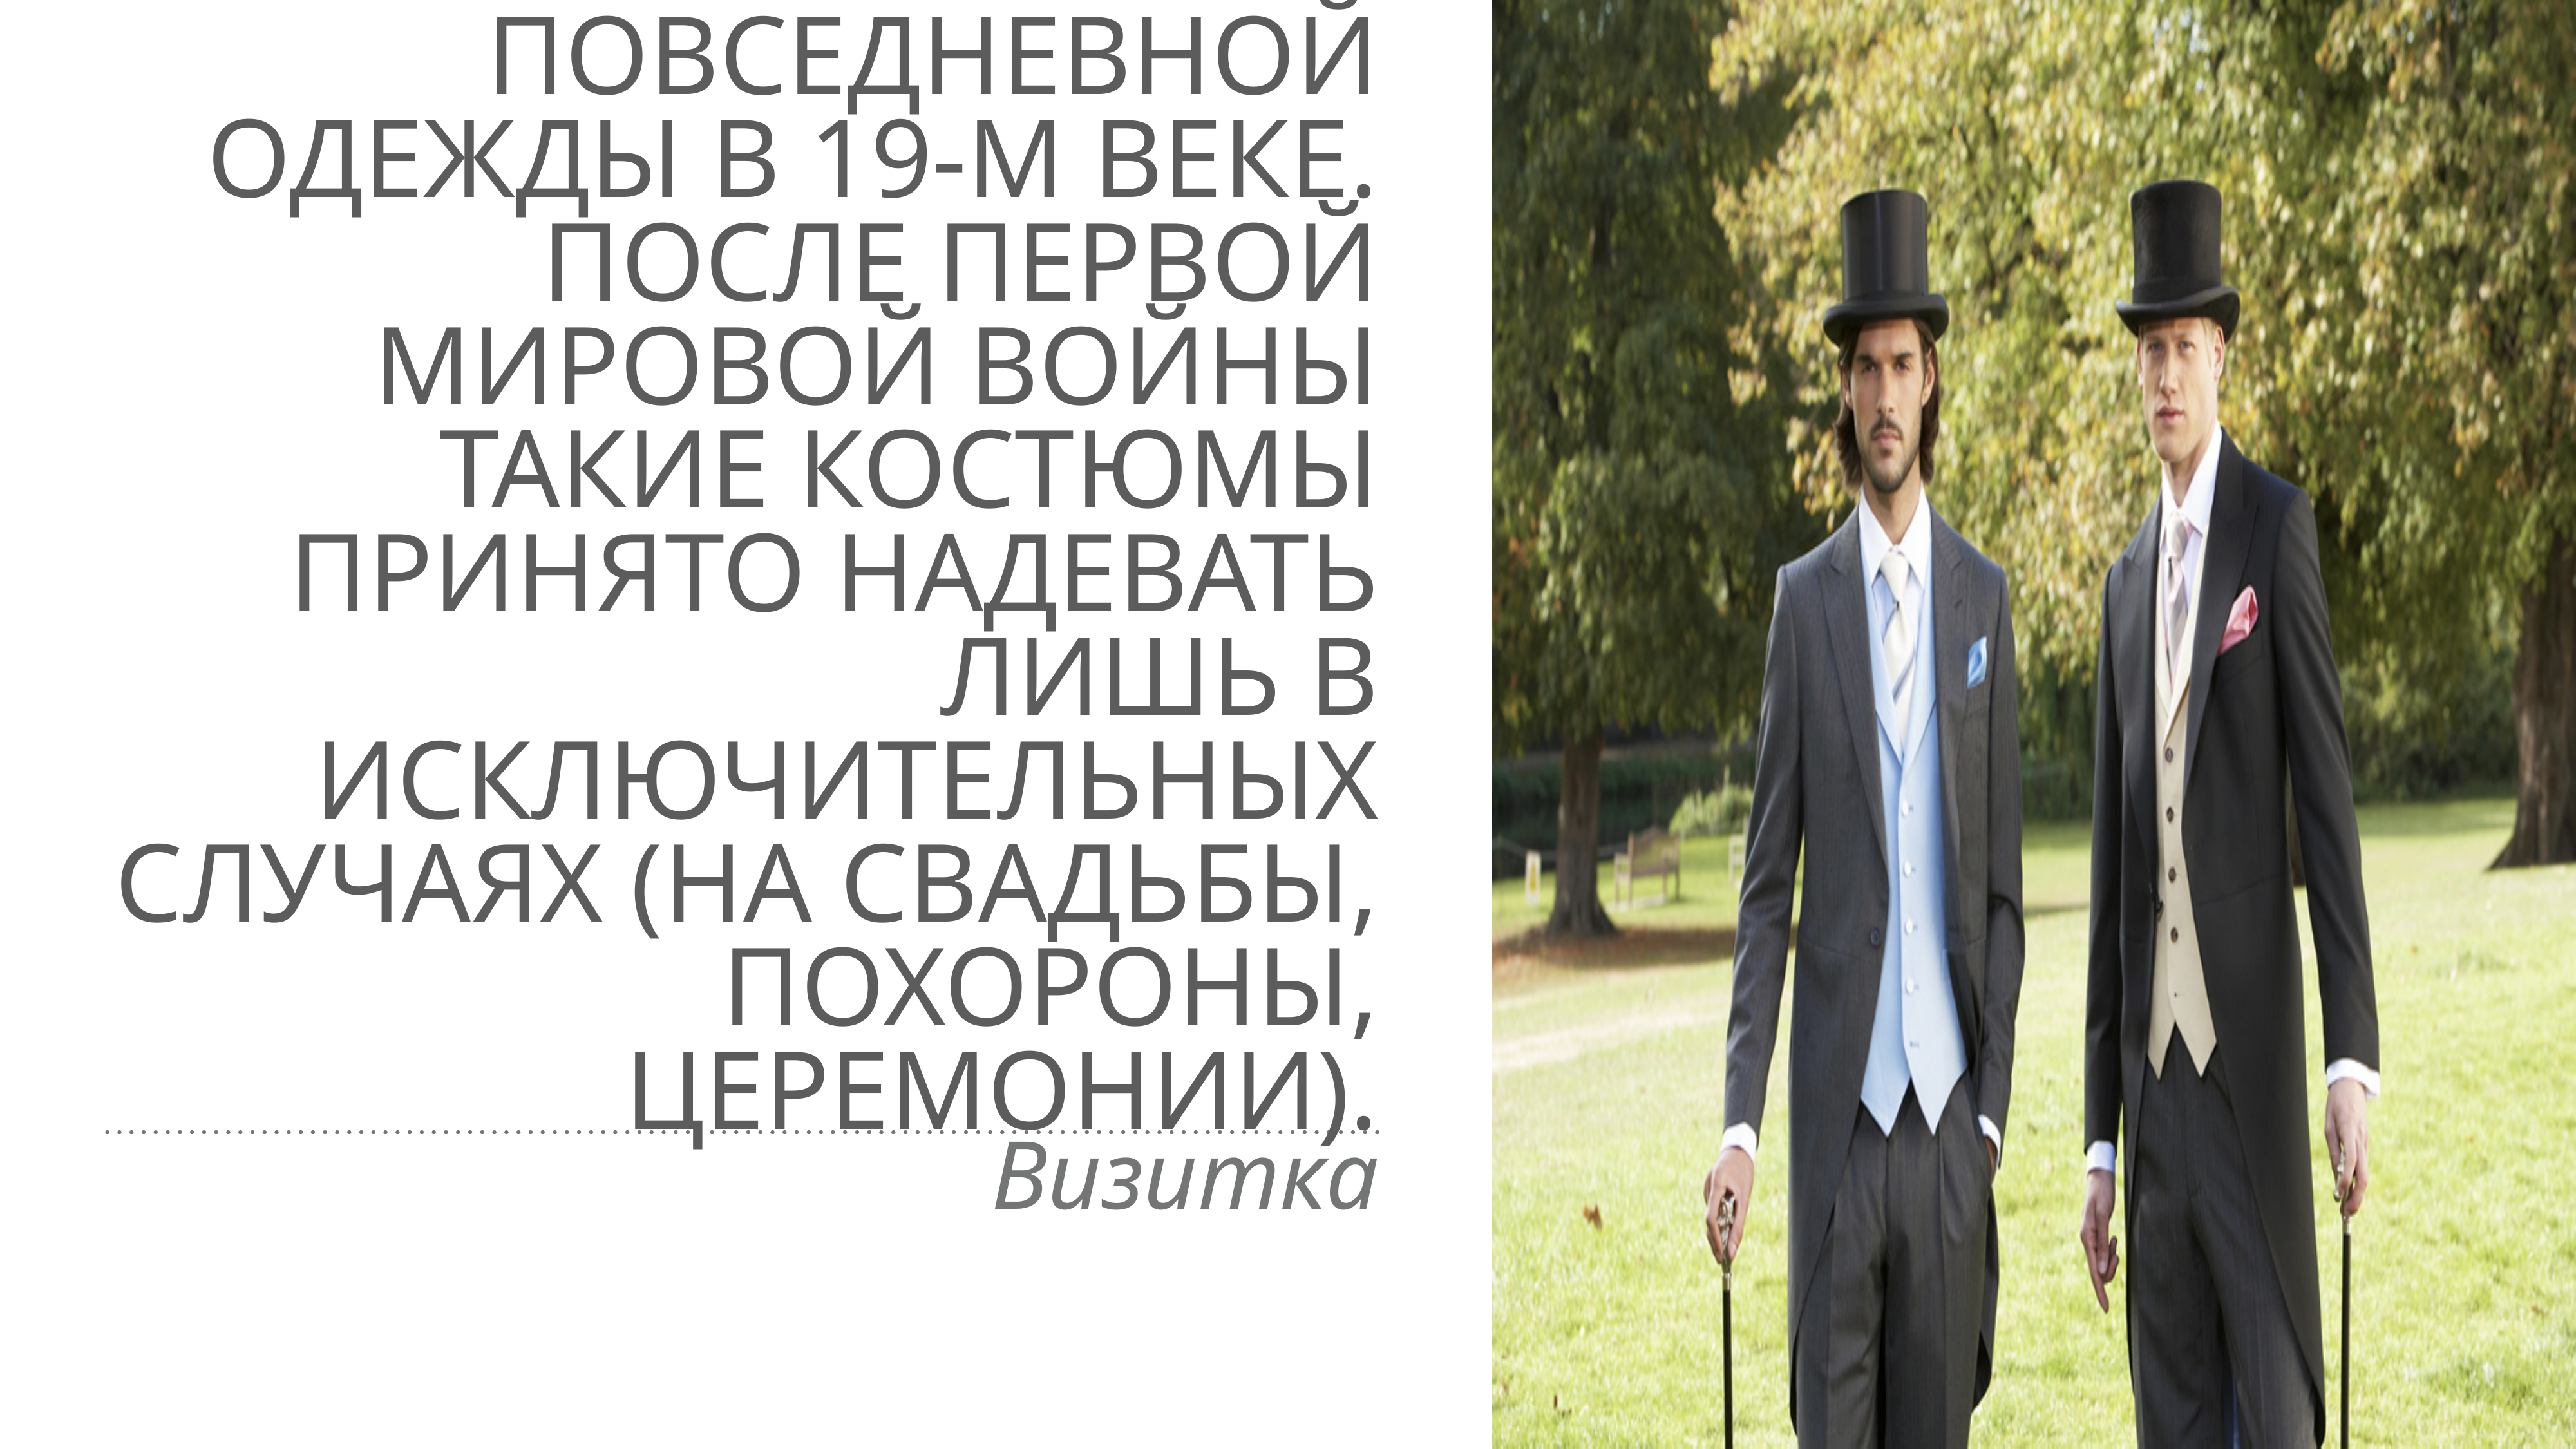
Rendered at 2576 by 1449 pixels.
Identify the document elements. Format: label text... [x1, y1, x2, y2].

list Визитка [107, 1140, 1385, 1342]
picture [1492, 0, 2576, 1449]
title Визитка — вид мужского костюма полуфрака, особенно популярного в качестве повседневной одежды в 19-м веке. После Первой Мировой войны такие костюмы принято надевать лишь в исключительных случаях (на свадьбы, похороны, церемонии). [107, 122, 1385, 1140]
